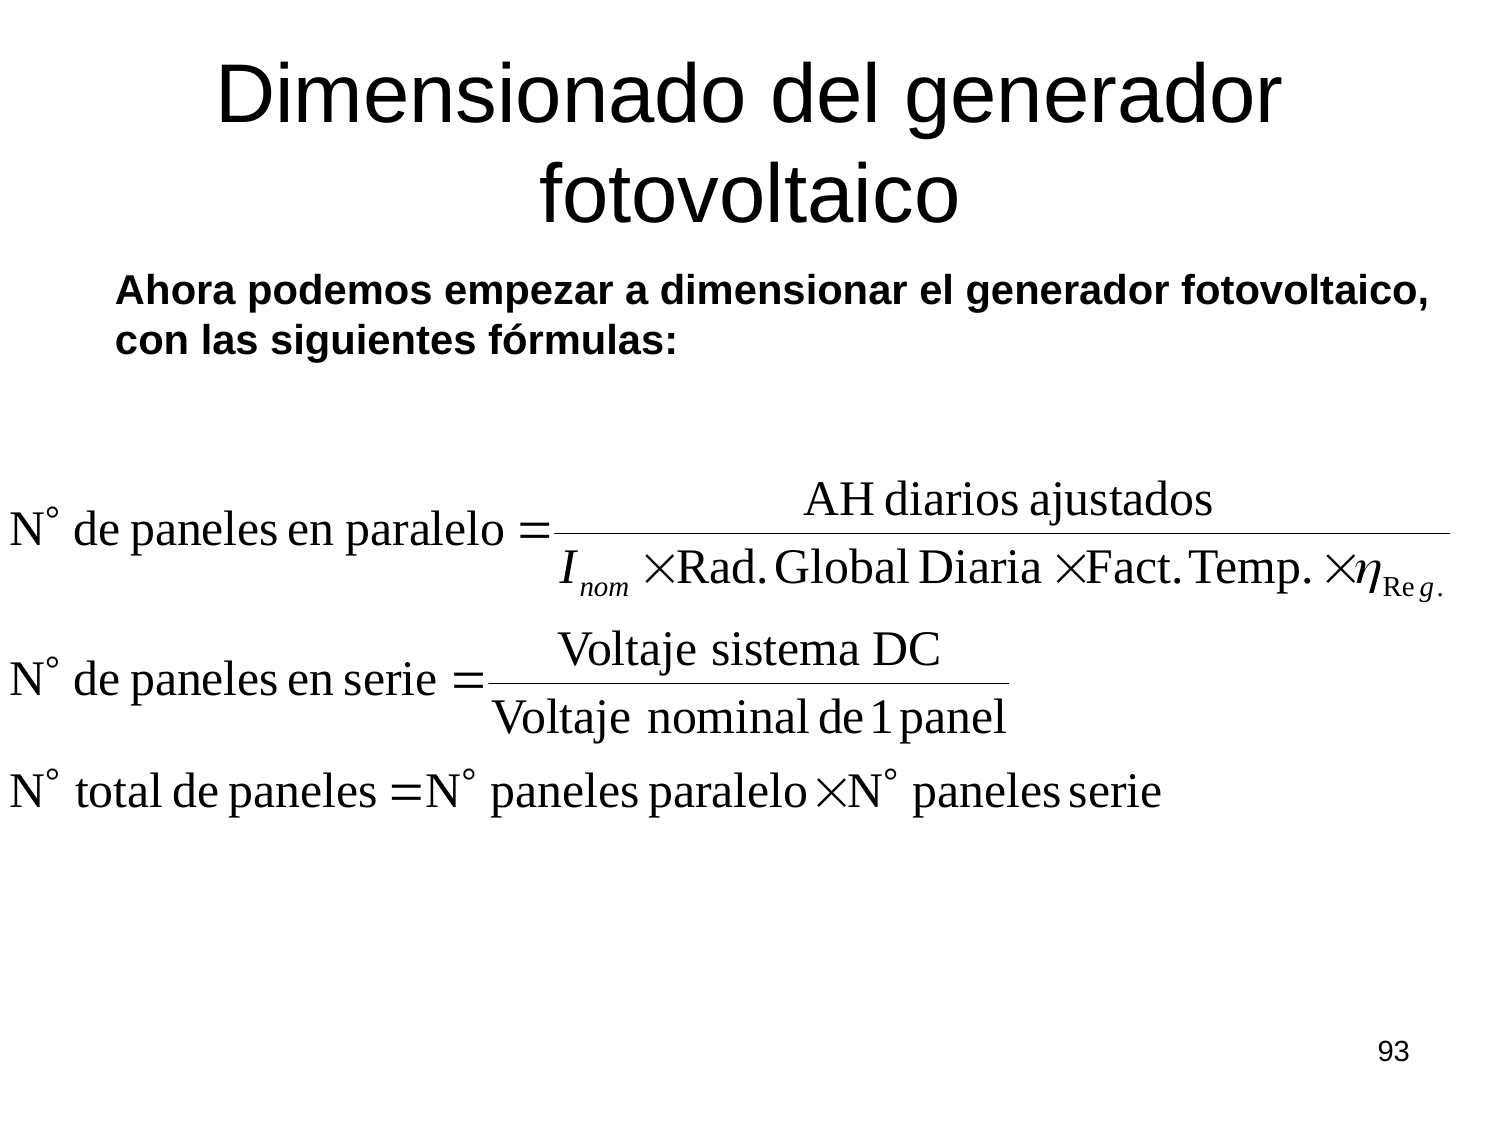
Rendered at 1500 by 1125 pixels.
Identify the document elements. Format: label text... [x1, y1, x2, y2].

slide_number 93 [1074, 1024, 1426, 1103]
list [0, 467, 1460, 829]
title Dimensionado del generador fotovoltaico [74, 44, 1426, 233]
text_box Ahora podemos empezar a dimensionar el generador fotovoltaico, con las siguientes fórmulas: [100, 255, 1447, 371]
